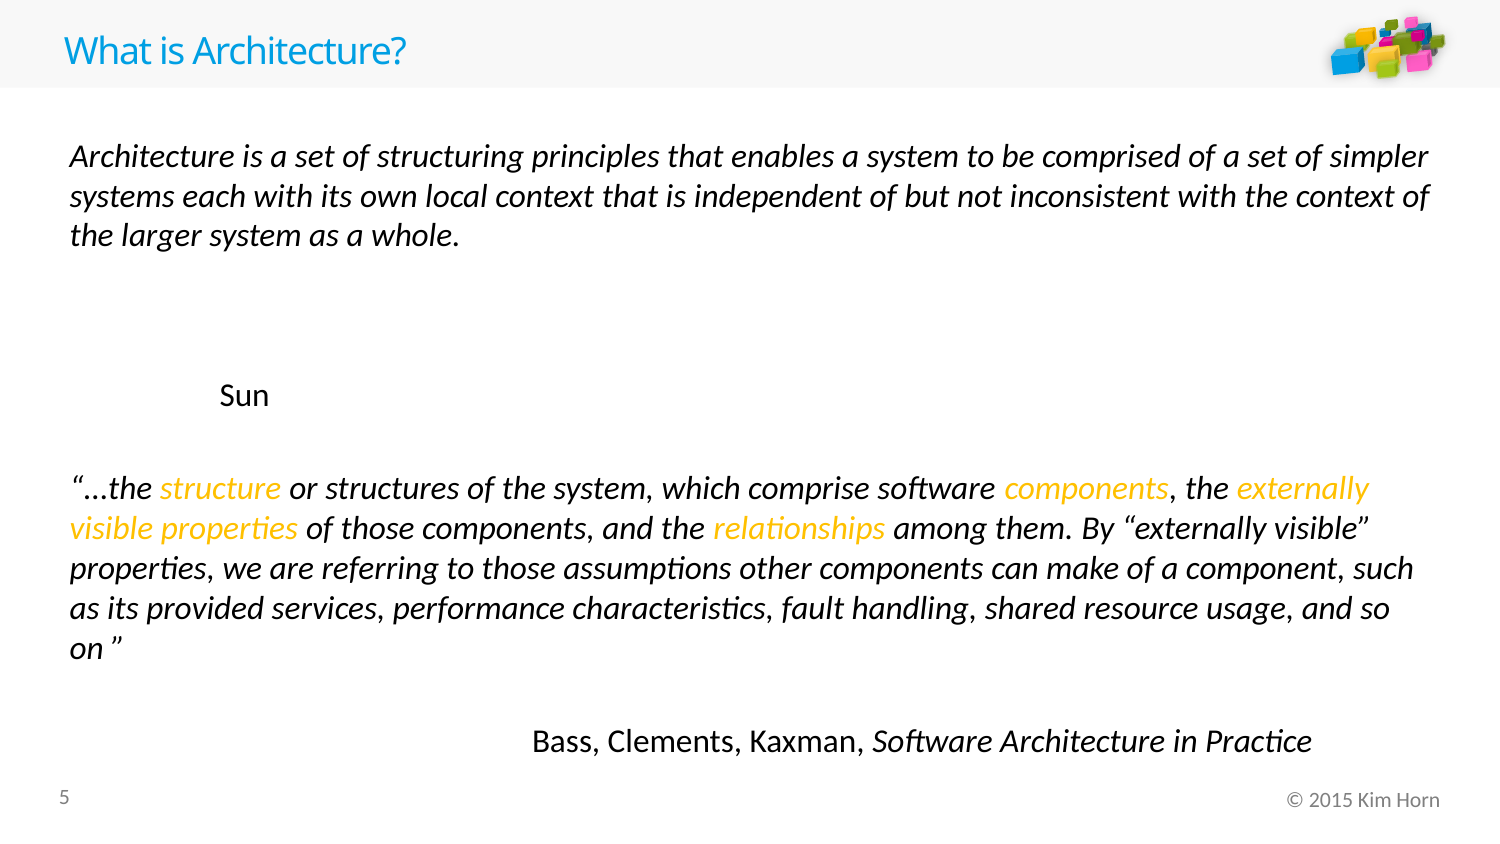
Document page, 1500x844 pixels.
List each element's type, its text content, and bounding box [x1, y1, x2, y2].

title What is Architecture? [58, 31, 1267, 73]
list Architecture is a set of structuring principles that enables a system to be comprised of a set of simpler systems each with its own local context that is independent of but not inconsistent with the context of the larger system as a whole. Sun “...the structure or structures of the system, which comprise software components, the externally visible properties of those components, and the relationships among them. By “externally visible” properties, we are referring to those assumptions other components can make of a component, such as its provided services, performance characteristics, fault handling, shared resource usage, and so on ” Bass, Clements, Kaxman, Software Architecture in Practice [58, 128, 1445, 752]
